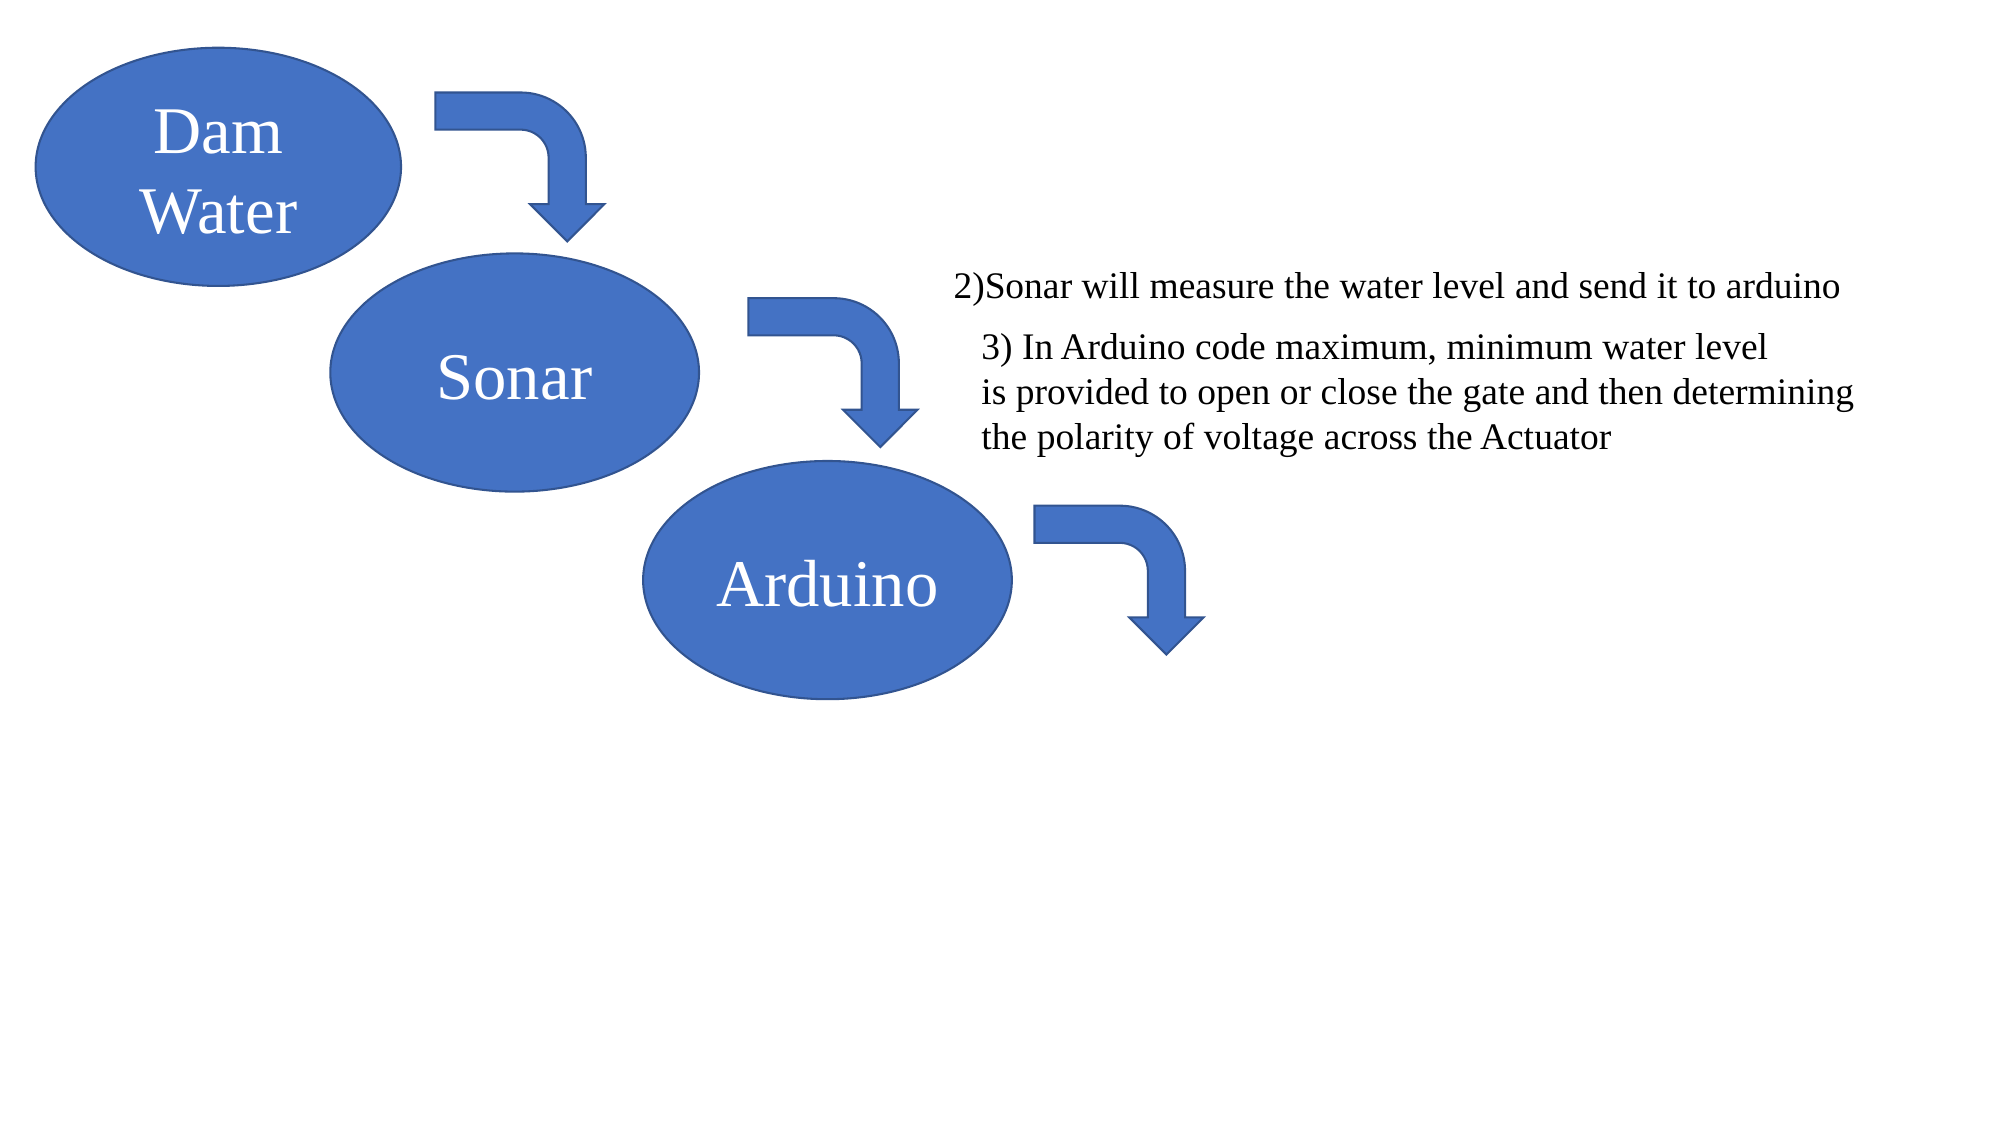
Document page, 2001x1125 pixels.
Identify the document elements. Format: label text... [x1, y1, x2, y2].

text_box Dam Water [34, 46, 403, 287]
text_box 3) In Arduino code maximum, minimum water level is provided to open or close the gate and then determining the polarity of voltage across the Actuator [966, 314, 1896, 464]
text_box [1033, 504, 1207, 657]
text_box [747, 297, 920, 449]
text_box Sonar [329, 252, 701, 493]
text_box Arduino [642, 459, 1013, 701]
text_box 2)Sonar will measure the water level and send it to arduino [938, 253, 1950, 314]
text_box [434, 91, 607, 243]
